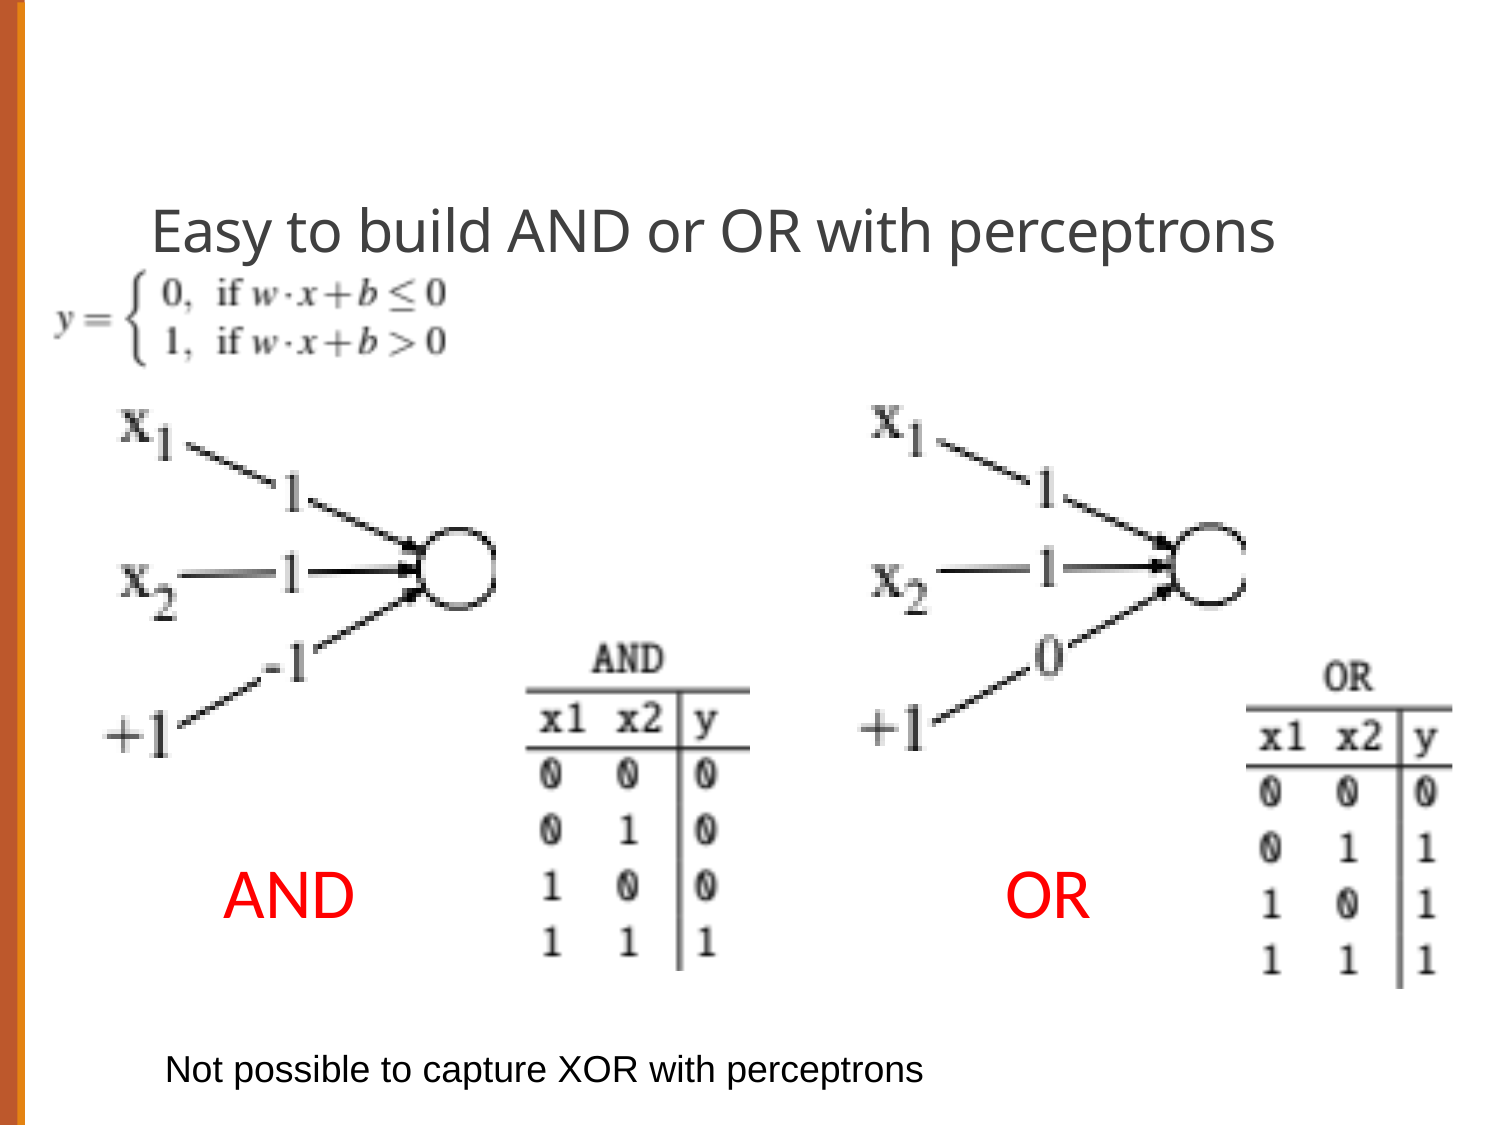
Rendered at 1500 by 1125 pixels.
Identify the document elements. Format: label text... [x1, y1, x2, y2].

picture [523, 632, 751, 972]
text_box OR [990, 839, 1107, 941]
text_box AND [209, 839, 371, 941]
picture [843, 400, 1453, 990]
text_box Not possible to capture XOR with perceptrons [150, 1037, 1276, 1098]
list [93, 395, 497, 769]
picture [46, 252, 450, 371]
title Easy to build AND or OR with perceptrons [135, 160, 1425, 272]
